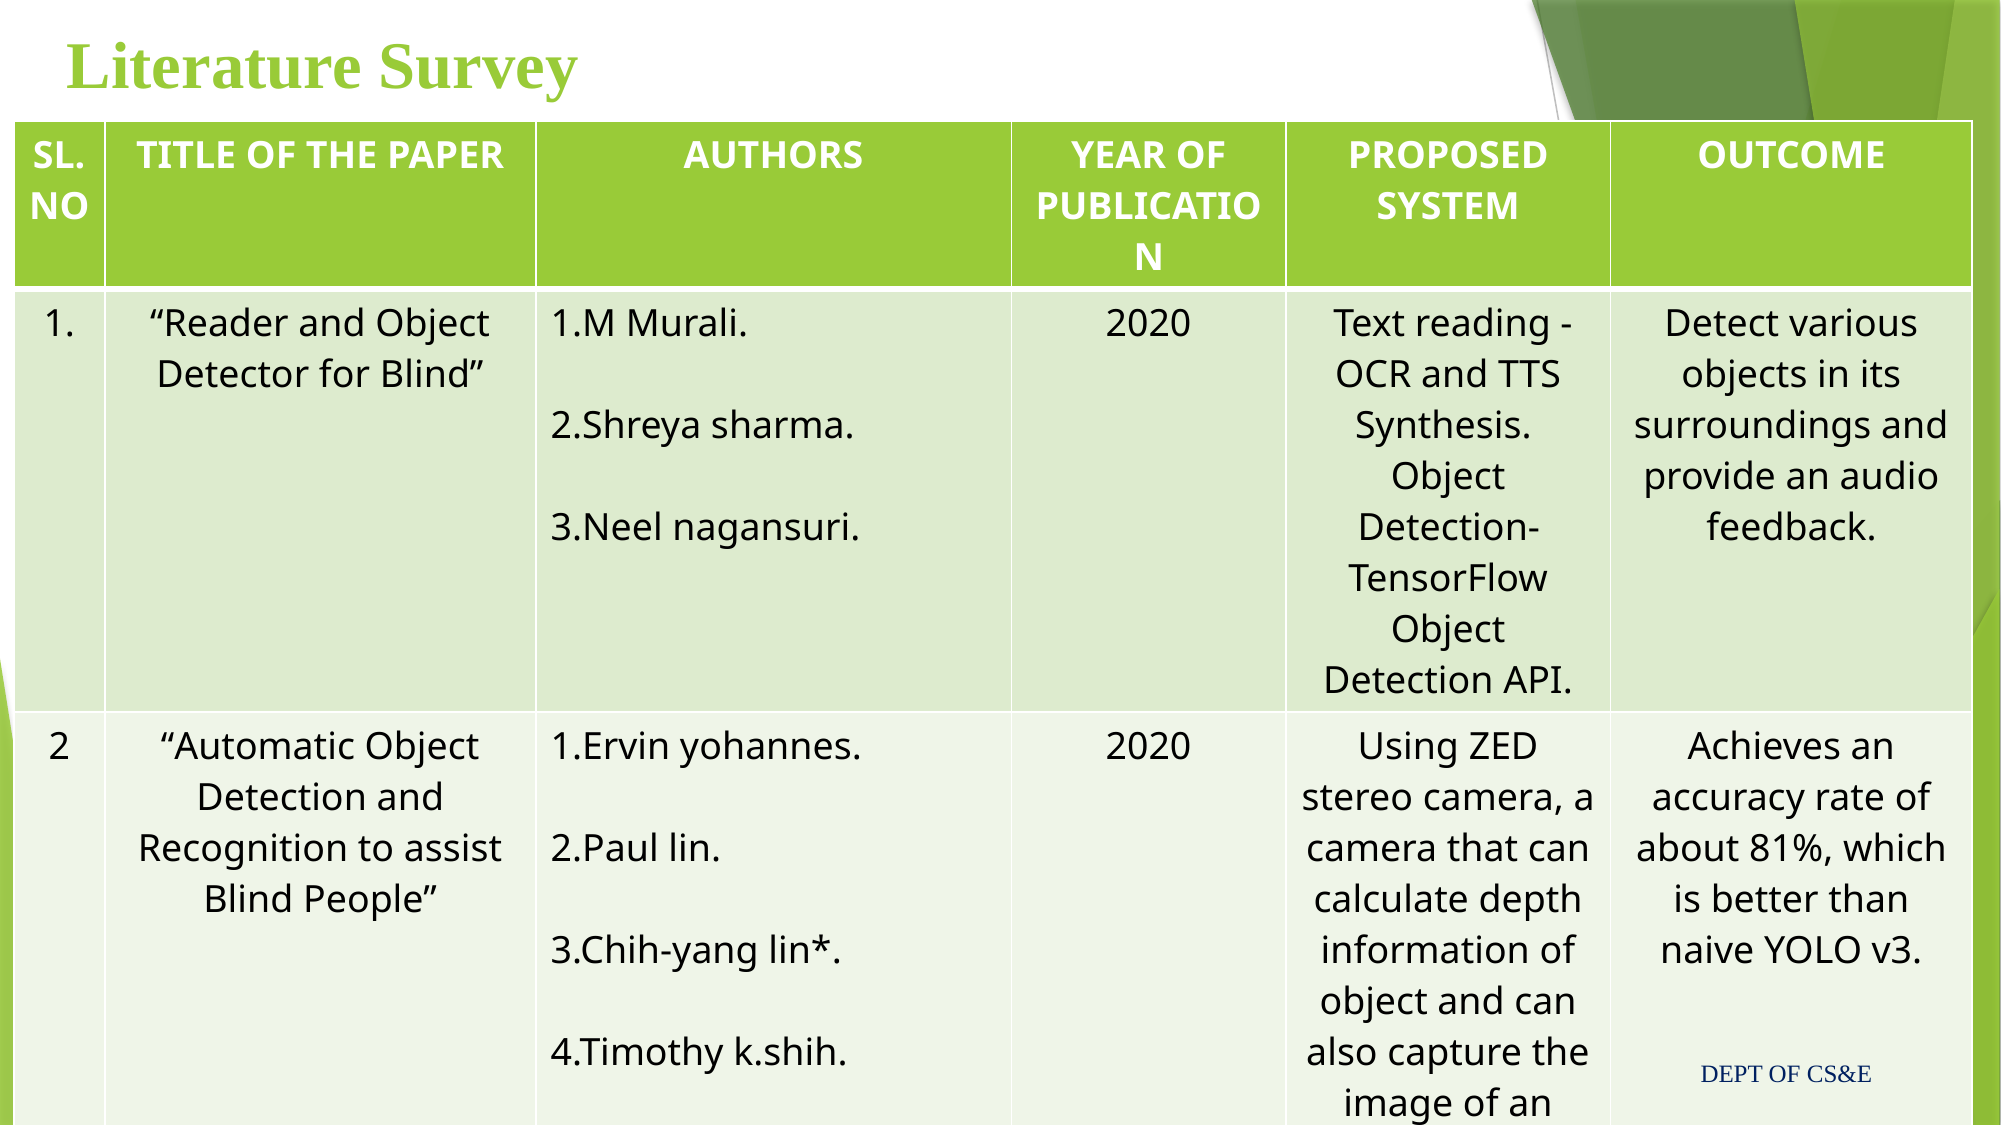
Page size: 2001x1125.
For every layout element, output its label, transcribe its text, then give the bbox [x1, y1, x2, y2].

table_header OUTCOME [1611, 122, 1971, 286]
table_cell 1.M Murali. 2.Shreya sharma. 3.Neel nagansuri. [537, 292, 1011, 711]
table_cell 1. [15, 292, 104, 711]
table_header AUTHORS [537, 122, 1011, 286]
title Literature Survey [51, 13, 1863, 120]
table_header PROPOSED SYSTEM [1287, 122, 1610, 286]
table_cell 2 [15, 713, 104, 1125]
table_cell 1.Ervin yohannes. 2.Paul lin. 3.Chih-yang lin*. 4.Timothy k.shih. [537, 713, 1011, 1125]
text_box DEPT OF CS&E [1685, 1046, 1986, 1099]
table_cell Text reading - OCR and TTS Synthesis. Object Detection-TensorFlow Object Detection API. [1287, 292, 1610, 711]
table_header YEAR OF PUBLICATION [1012, 122, 1285, 286]
table_cell Using ZED stereo camera, a camera that can calculate depth information of object and can also capture the image of an object. [1287, 713, 1610, 1125]
table_header SL.NO [15, 122, 104, 286]
table_cell “Automatic Object Detection and Recognition to assist Blind People” [106, 713, 535, 1125]
table_header TITLE OF THE PAPER [106, 122, 535, 286]
table_cell 2020 [1012, 292, 1285, 711]
table_cell Achieves an accuracy rate of about 81%, which is better than naive YOLO v3. [1611, 713, 1971, 1125]
table_cell Detect various objects in its surroundings and provide an audio feedback. [1611, 292, 1971, 711]
table_cell 2020 [1012, 713, 1285, 1125]
table_cell “Reader and Object Detector for Blind” [106, 292, 535, 711]
